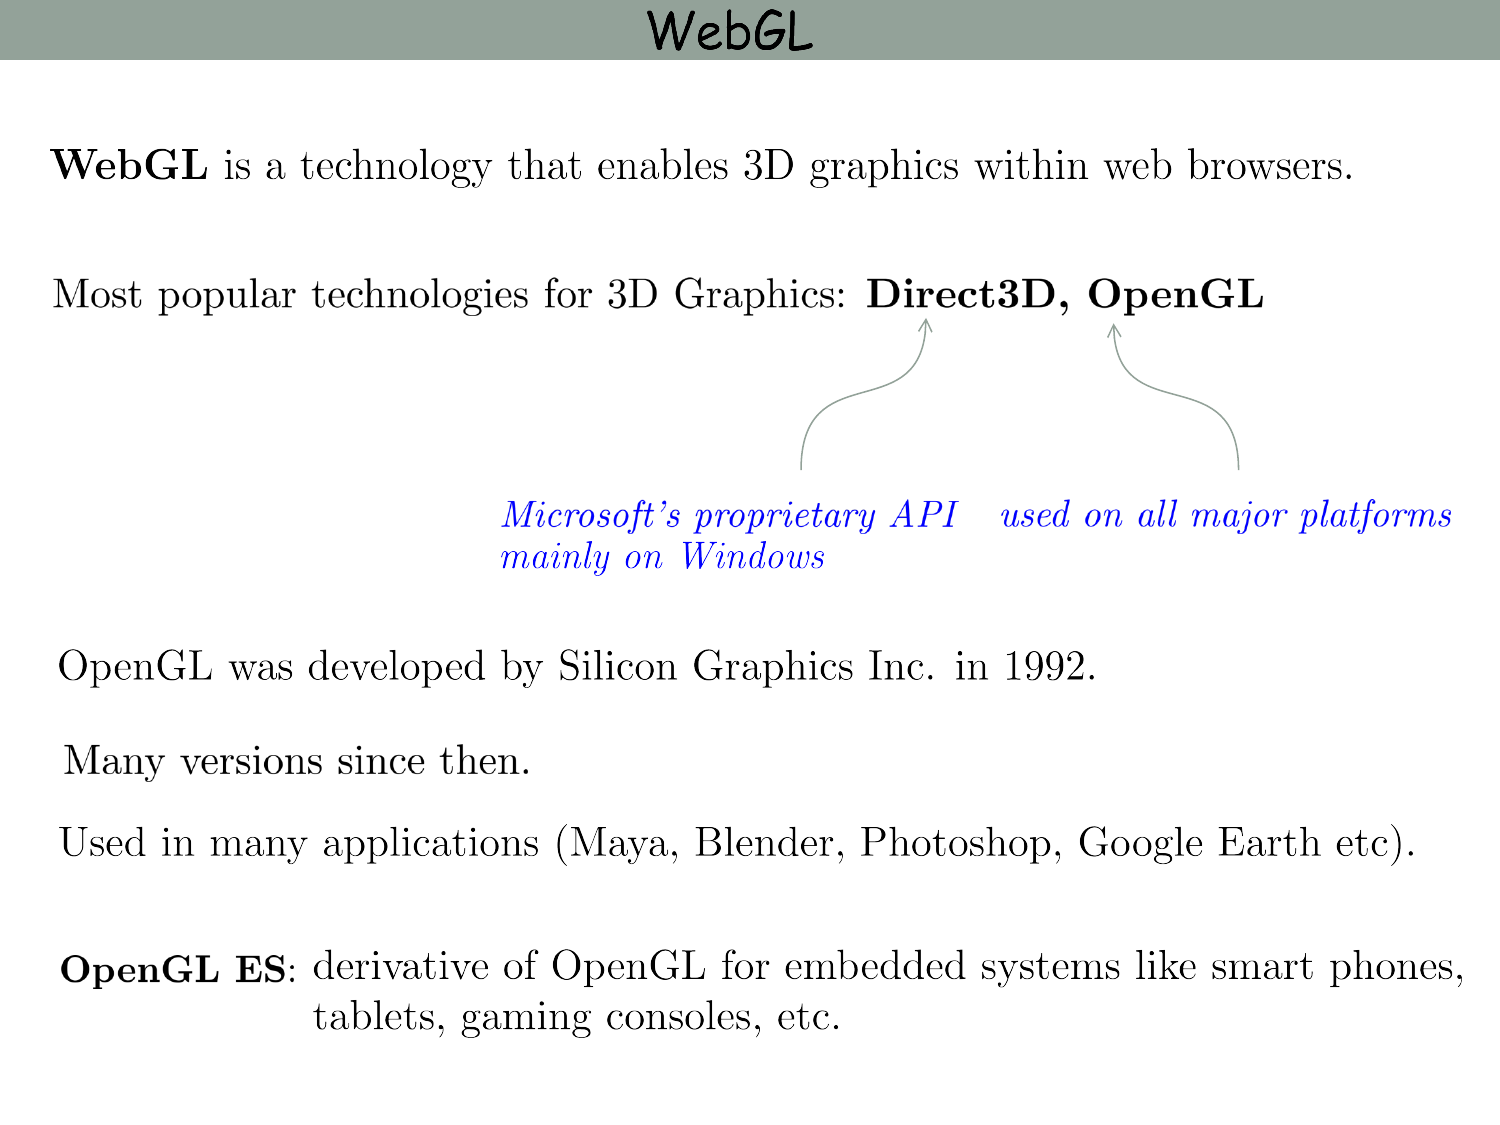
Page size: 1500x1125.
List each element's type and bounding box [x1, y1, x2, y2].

picture [1000, 499, 1451, 534]
picture [61, 955, 294, 990]
picture [59, 648, 1094, 688]
picture [312, 948, 1462, 1038]
picture [646, 9, 813, 51]
text_box [787, 331, 940, 457]
picture [53, 277, 1263, 317]
picture [49, 148, 1351, 188]
picture [63, 744, 528, 783]
picture [500, 541, 824, 576]
picture [500, 498, 959, 534]
picture [59, 824, 1413, 866]
text_box [1102, 333, 1250, 460]
